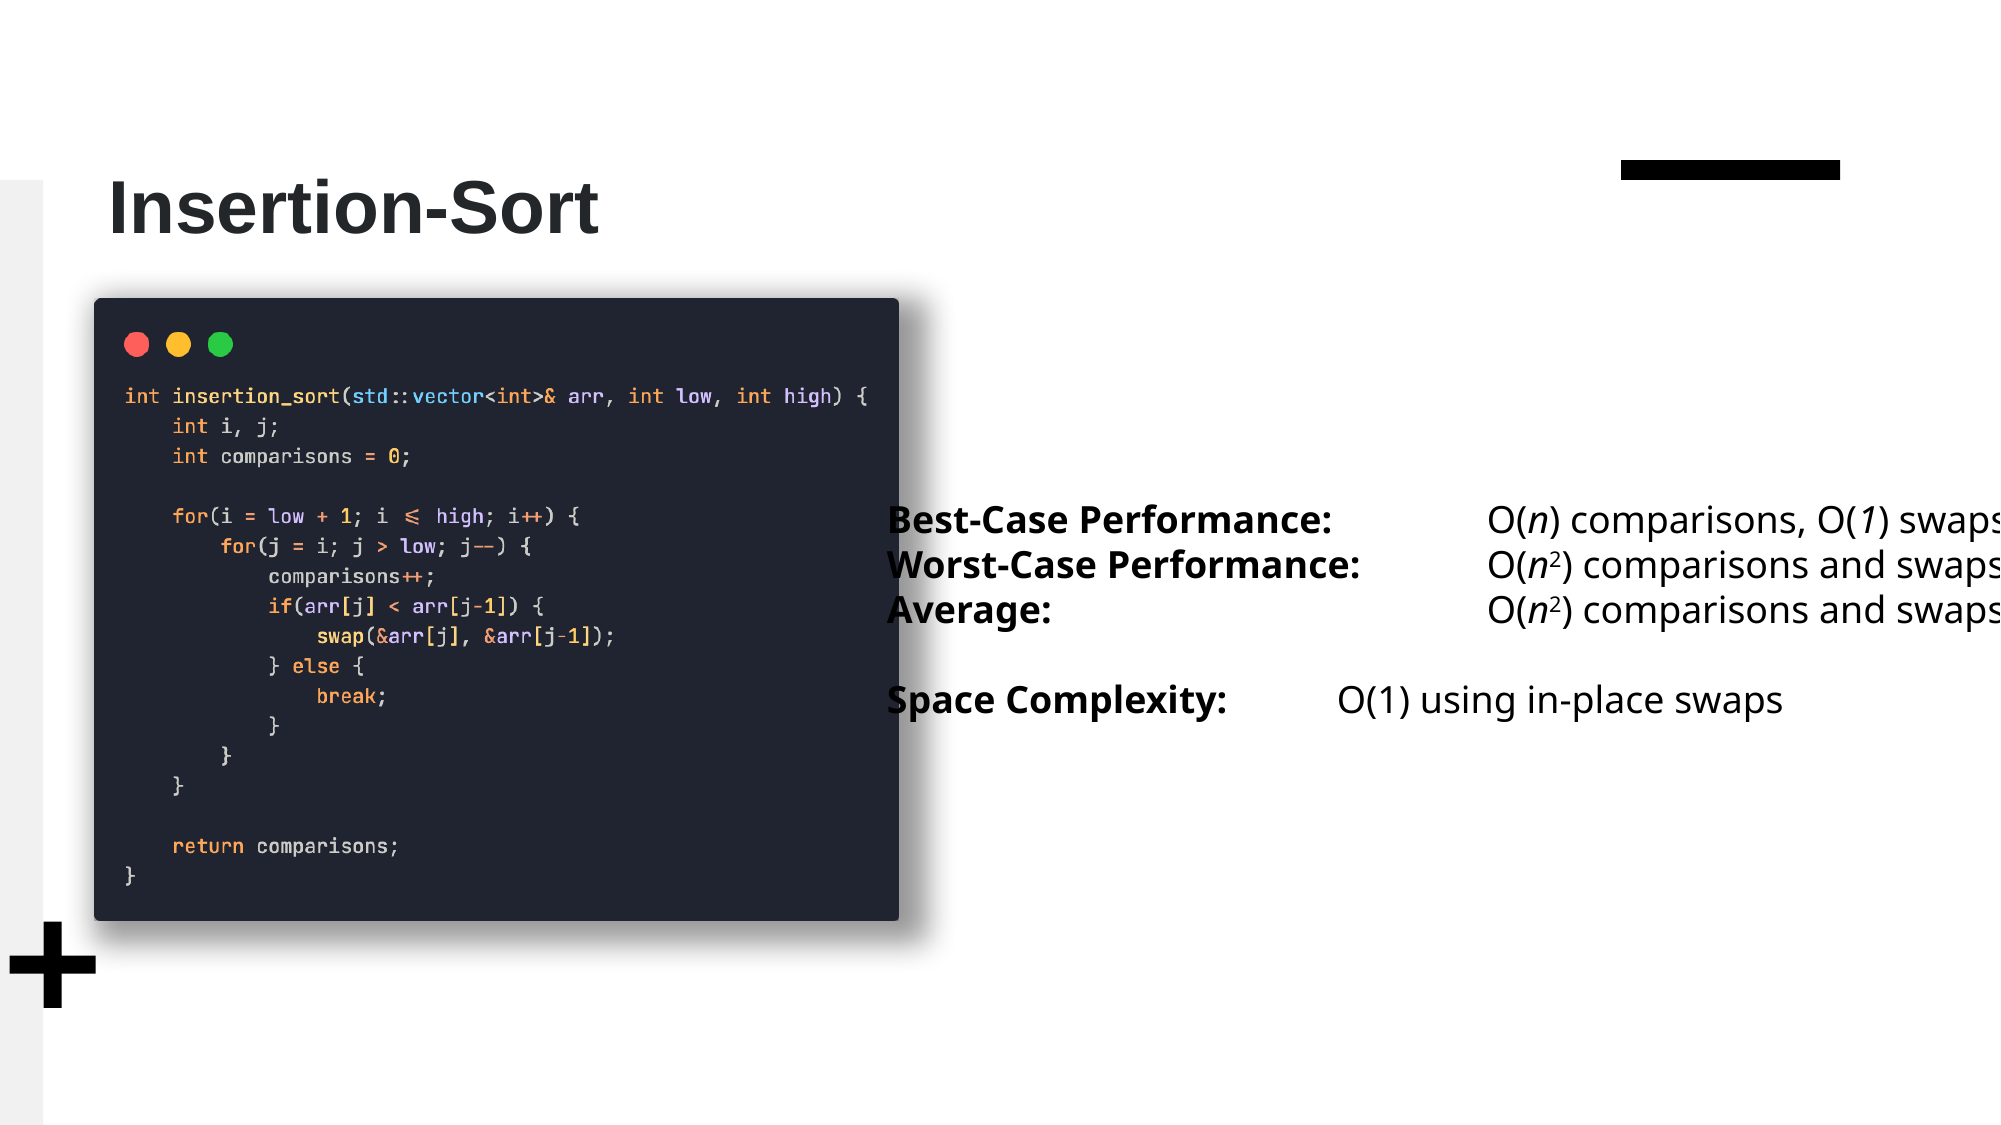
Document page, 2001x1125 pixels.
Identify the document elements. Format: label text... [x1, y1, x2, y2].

text_box Best-Case Performance: O(n) comparisons, O(1) swaps Worst-Case Performance: O(n2) comparisons and swaps Average: O(n2) comparisons and swaps Space Complexity: O(1) using in-place swaps [899, 488, 2000, 729]
picture [93, 298, 899, 922]
text_box Insertion-Sort [93, 150, 775, 256]
